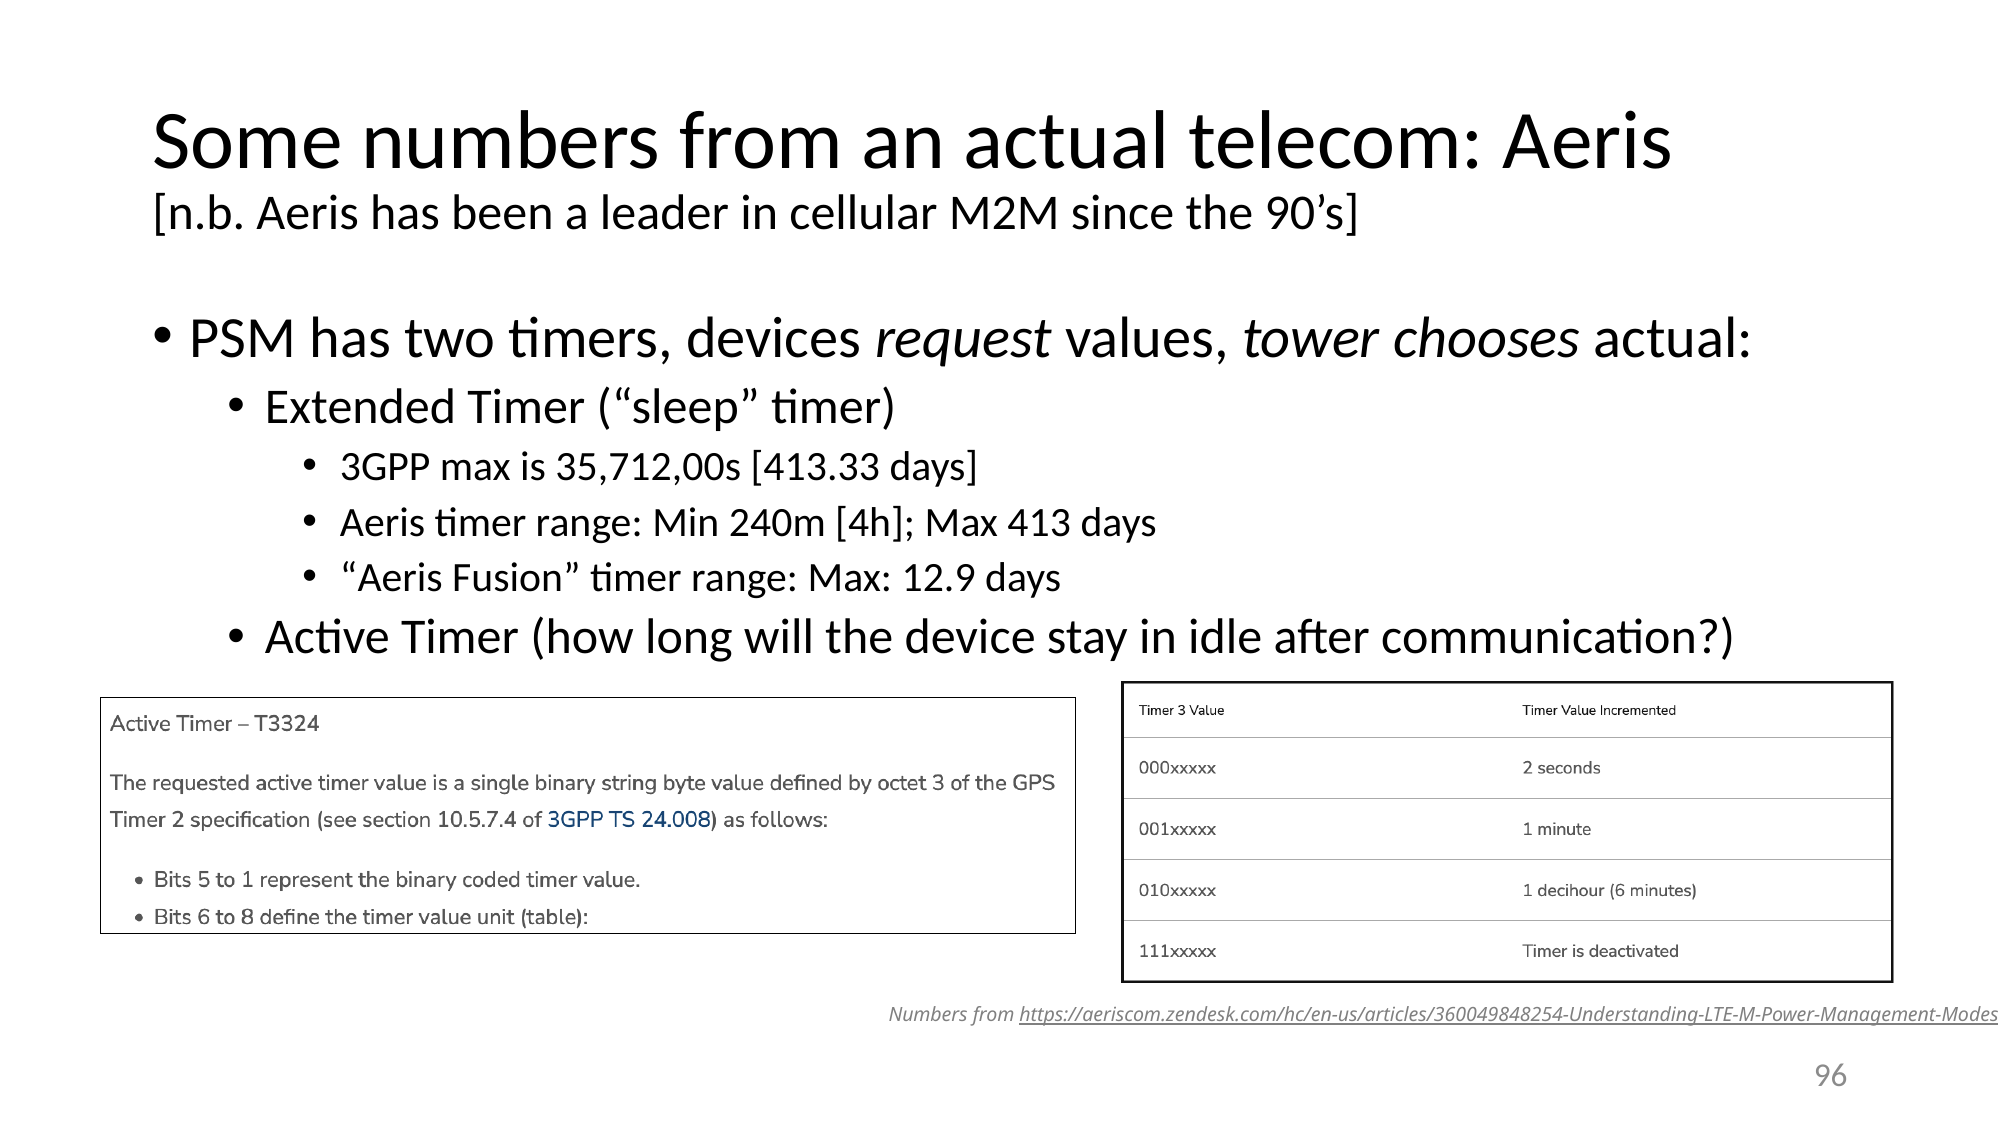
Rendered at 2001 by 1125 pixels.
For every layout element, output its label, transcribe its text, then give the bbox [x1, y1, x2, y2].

title Some numbers from an actual telecom: Aeris [n.b. Aeris has been a leader in cellular M2M since the 90’s] [137, 59, 1863, 278]
picture [1115, 677, 1897, 986]
text_box Numbers from https://aeriscom.zendesk.com/hc/en-us/articles/360049848254-Understanding-LTE-M-Power-Management-Modes [873, 994, 2000, 1036]
picture [100, 697, 1076, 934]
slide_number 96 [1412, 1042, 1863, 1103]
list PSM has two timers, devices request values, tower chooses actual: Extended Timer (“sleep” timer) 3GPP max is 35,712,00s [413.33 days] Aeris timer range: Min 240m [4h]; Max 413 days “Aeris Fusion” timer range: Max: 12.9 days Active Timer (how long will the device stay in idle after communication?) [137, 299, 1863, 1014]
